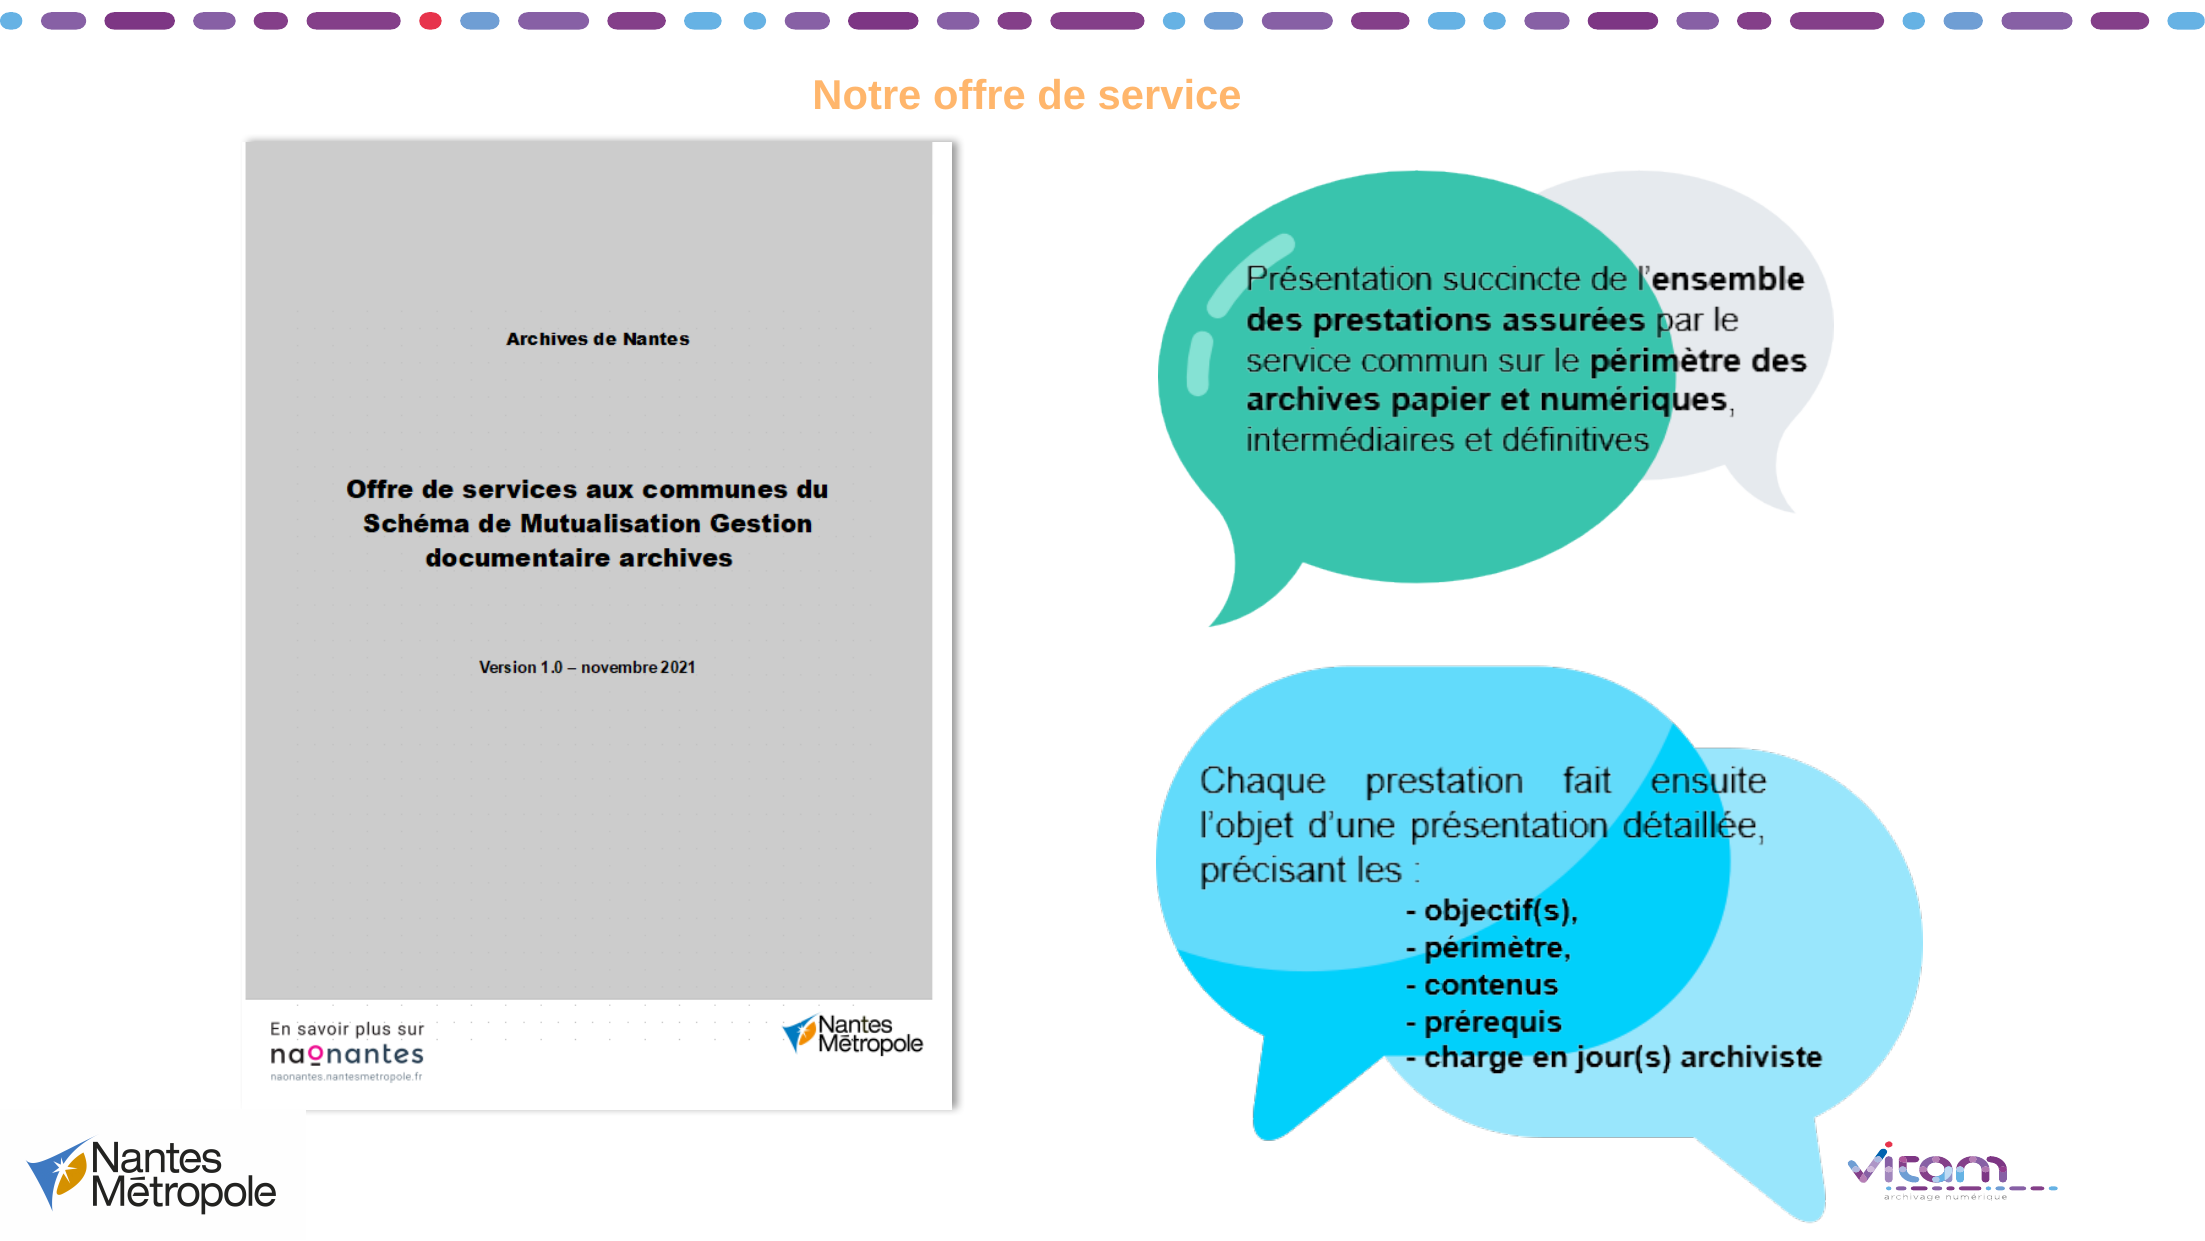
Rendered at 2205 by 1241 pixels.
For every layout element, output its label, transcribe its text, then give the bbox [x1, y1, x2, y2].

text_box Notre offre de service [797, 60, 1156, 126]
picture [0, 142, 952, 1241]
picture [1156, 61, 1923, 1241]
